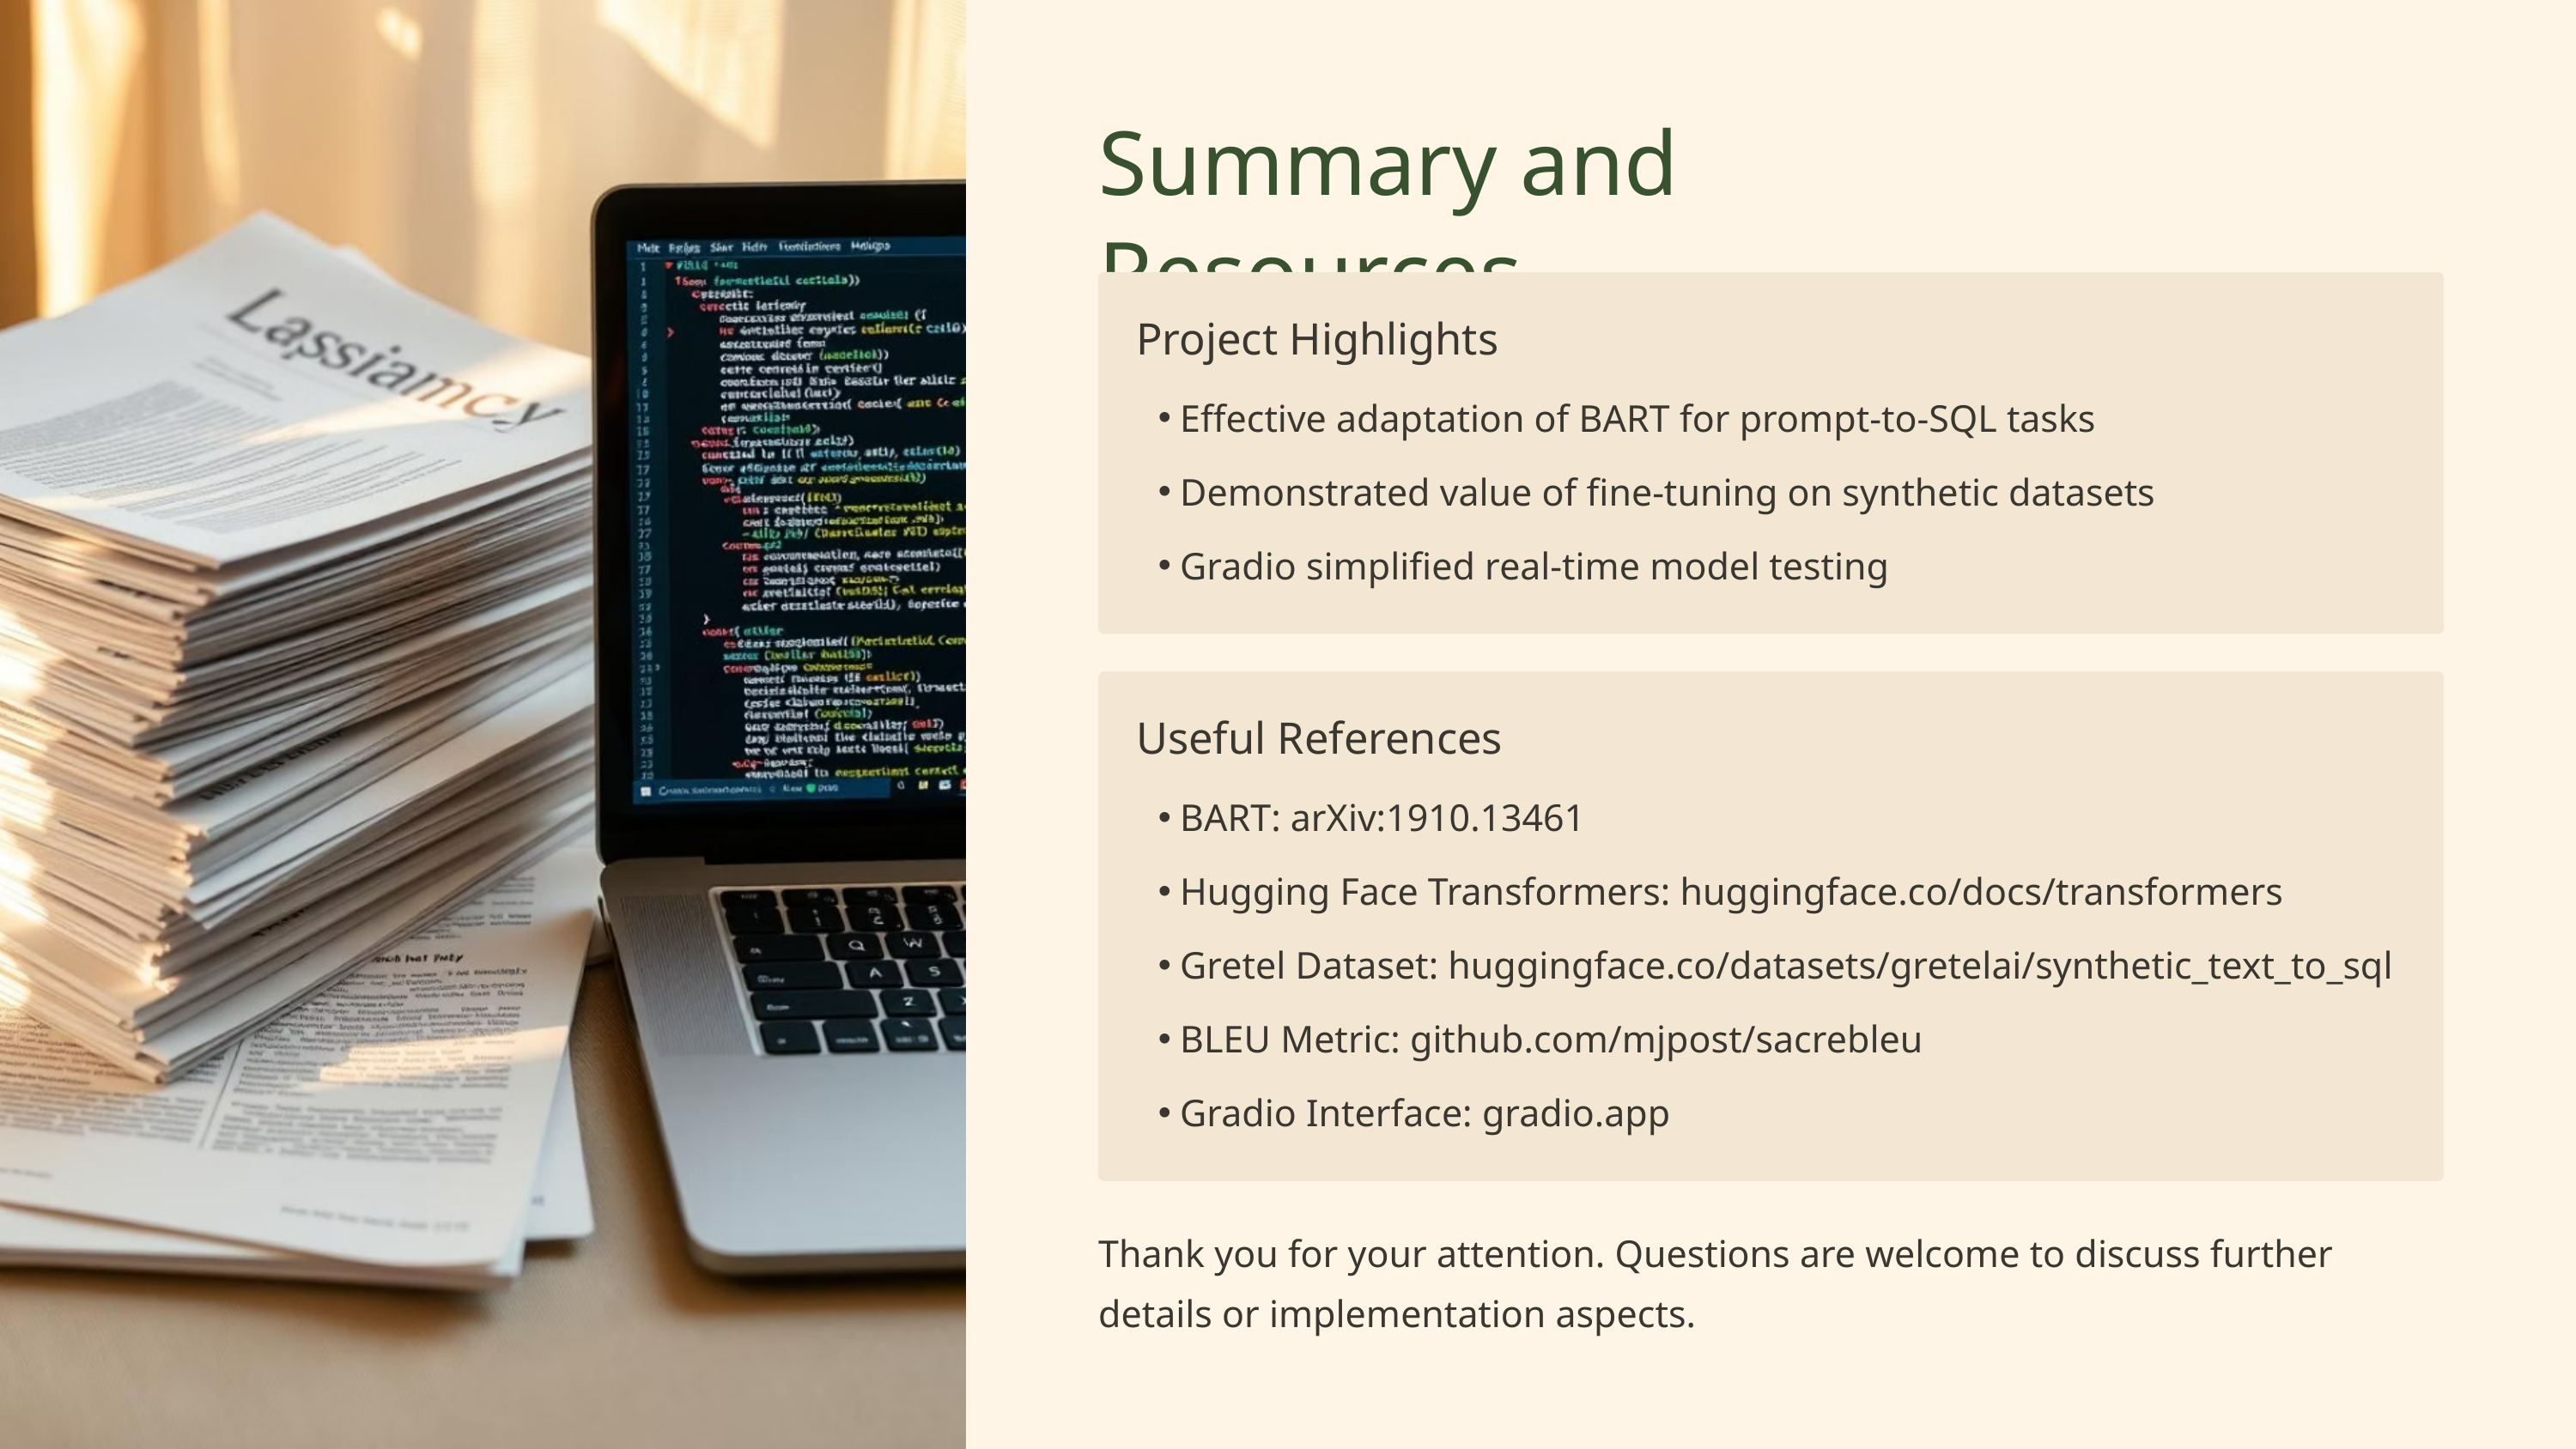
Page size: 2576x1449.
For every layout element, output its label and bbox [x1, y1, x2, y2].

text_box [1135, 535, 2406, 597]
text_box [1135, 709, 1582, 766]
text_box [1135, 935, 2406, 997]
text_box [1135, 309, 1582, 366]
text_box [1135, 387, 2406, 449]
text_box [0, 0, 2576, 1449]
text_box [1097, 1223, 2445, 1345]
text_box [1135, 787, 2406, 849]
text_box [1135, 461, 2406, 523]
text_box [1097, 271, 2445, 634]
text_box [1097, 103, 2118, 254]
text_box [1135, 861, 2406, 923]
text_box [1135, 1009, 2406, 1070]
text_box [1097, 671, 2445, 1182]
text_box [1135, 1082, 2406, 1143]
